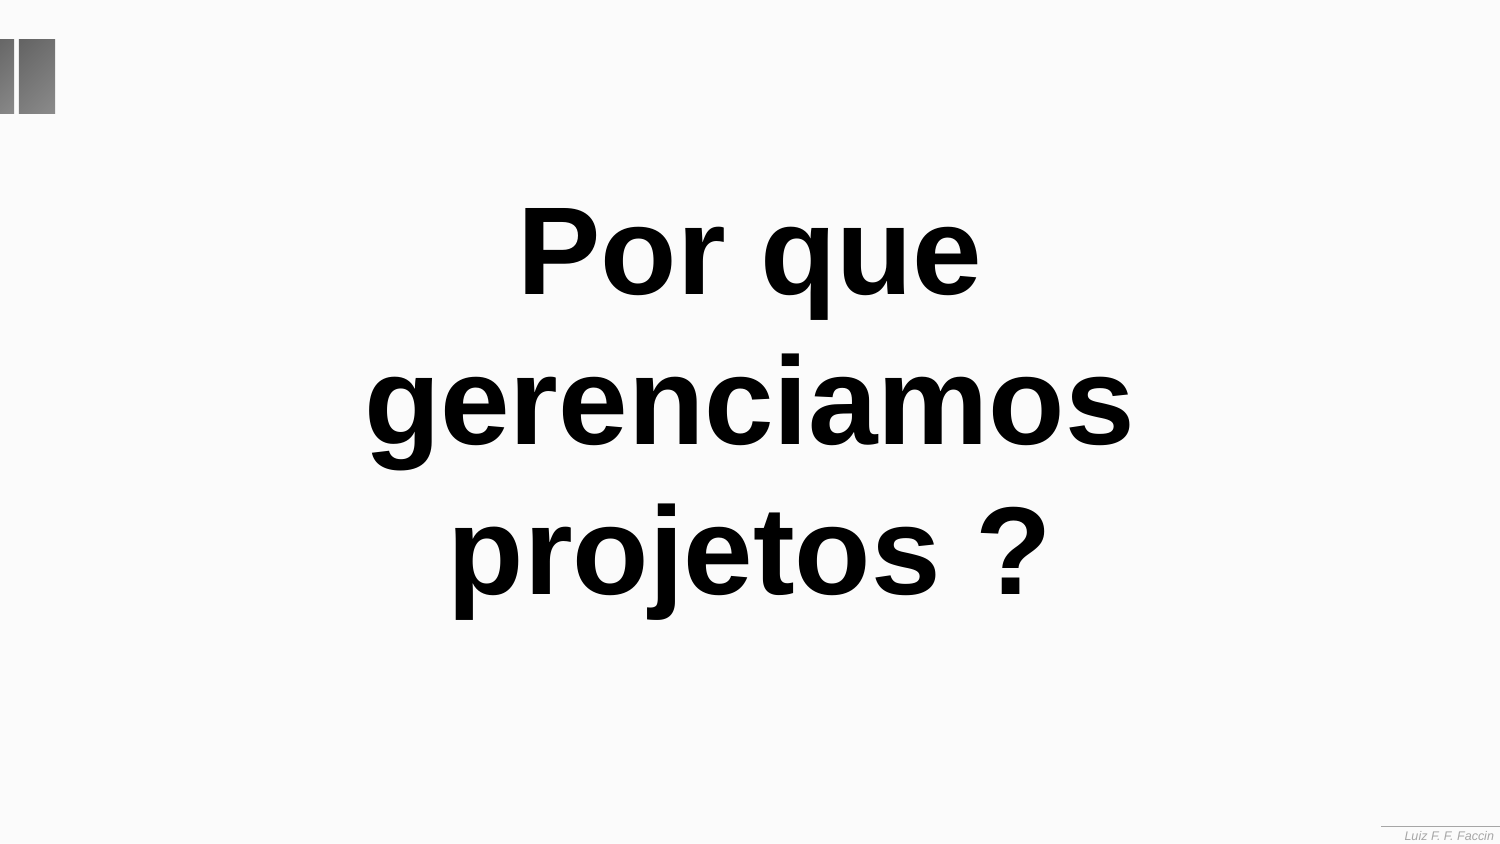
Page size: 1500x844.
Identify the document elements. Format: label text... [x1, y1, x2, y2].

text_box Por que gerenciamos projetos ? [253, 161, 1247, 627]
